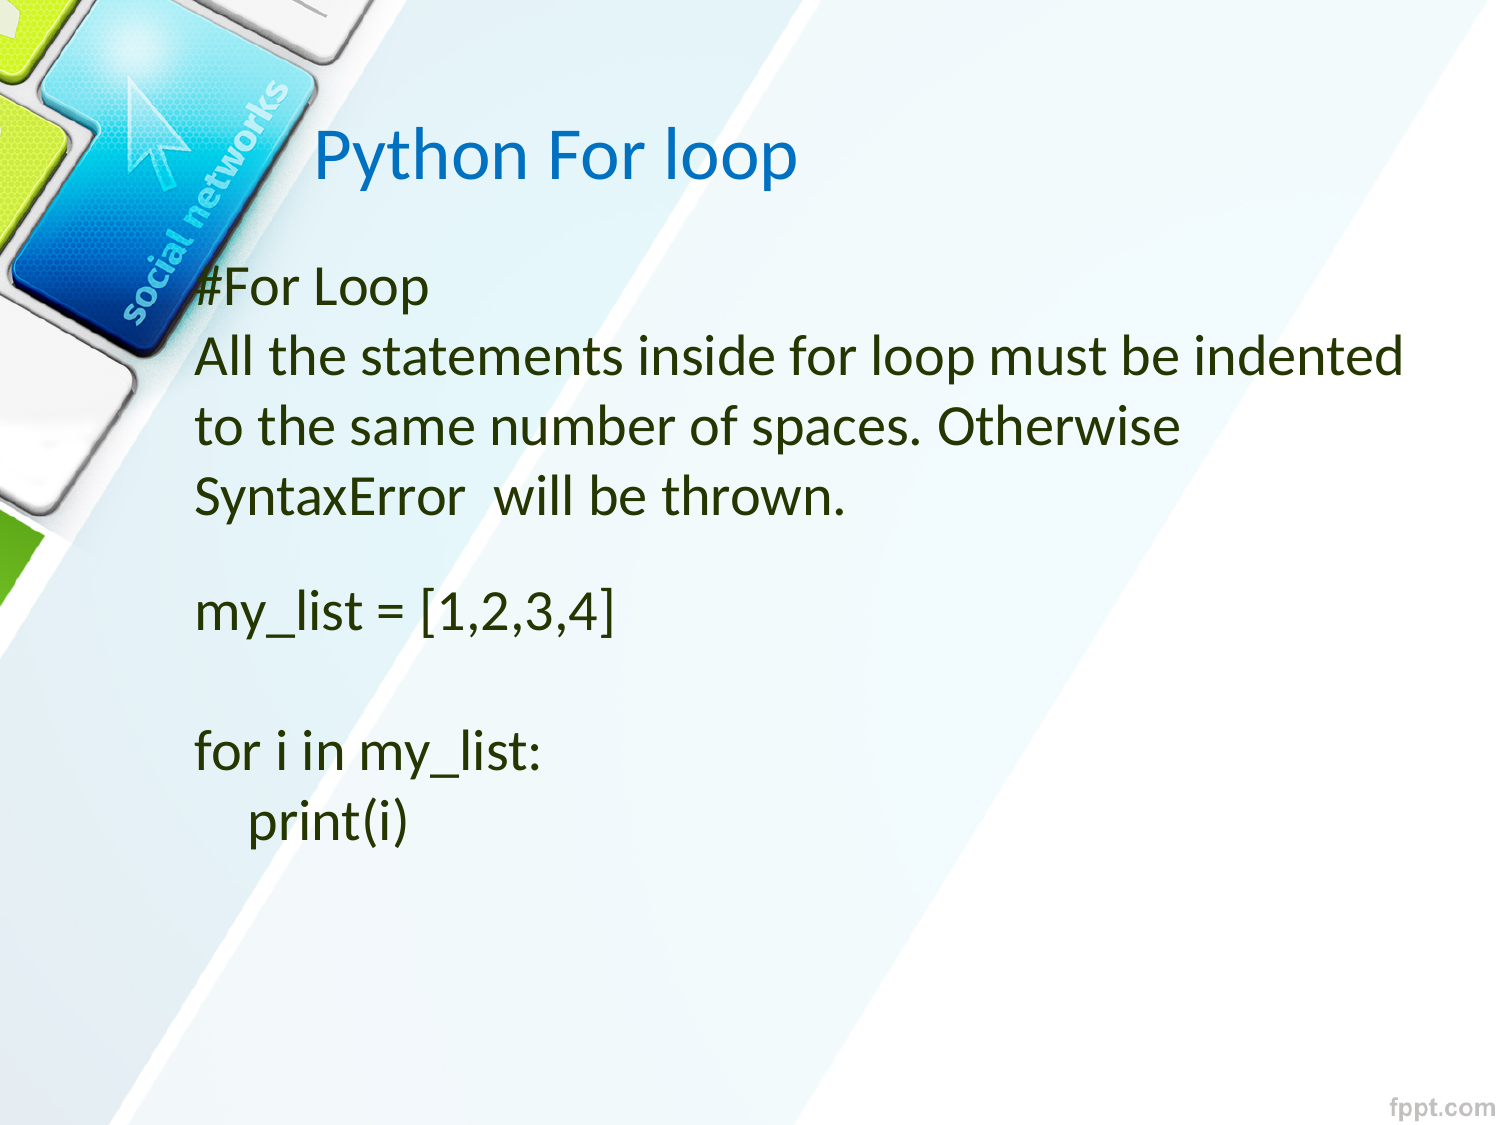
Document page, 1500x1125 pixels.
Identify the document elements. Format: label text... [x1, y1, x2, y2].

text_box #For Loop All the statements inside for loop must be indented to the same number of spaces. Otherwise SyntaxError will be thrown. my_list = [1,2,3,4] for i in my_list: print(i) [180, 239, 1470, 1065]
picture [0, 0, 1500, 1125]
text_box Python For loop [299, 86, 1427, 212]
